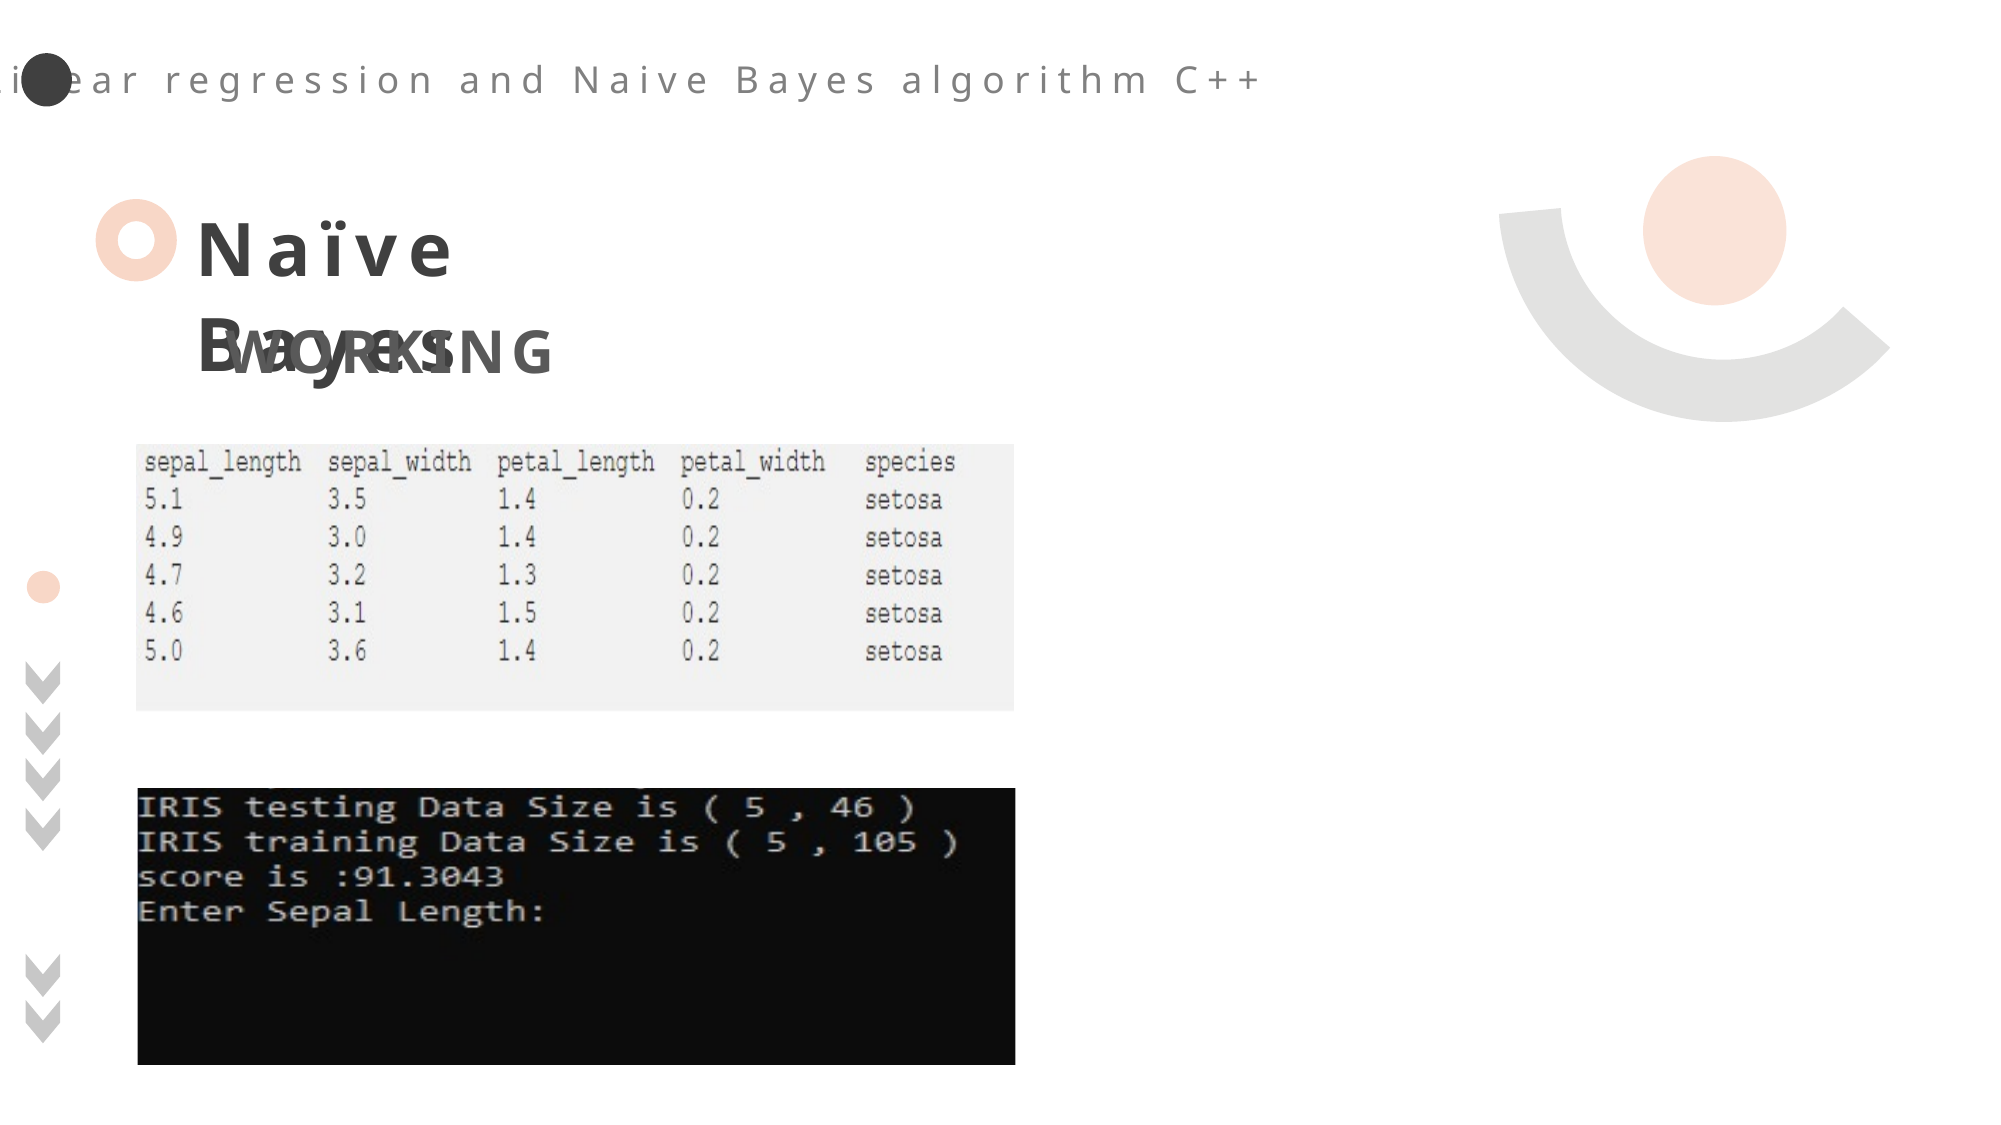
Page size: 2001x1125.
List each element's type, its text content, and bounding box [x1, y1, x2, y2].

text_box Linear regression and Naive Bayes algorithm C++ [0, 49, 1276, 109]
text_box [135, 444, 1015, 723]
text_box [24, 950, 62, 999]
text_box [180, 188, 667, 394]
text_box [24, 804, 62, 853]
text_box [24, 997, 62, 1045]
text_box [94, 197, 178, 283]
text_box [1642, 154, 1788, 307]
text_box [20, 52, 73, 108]
text_box [137, 787, 1016, 1066]
text_box [24, 658, 62, 707]
text_box [1497, 206, 1892, 423]
text_box [25, 569, 62, 605]
text_box [24, 708, 62, 757]
text_box [24, 755, 62, 803]
